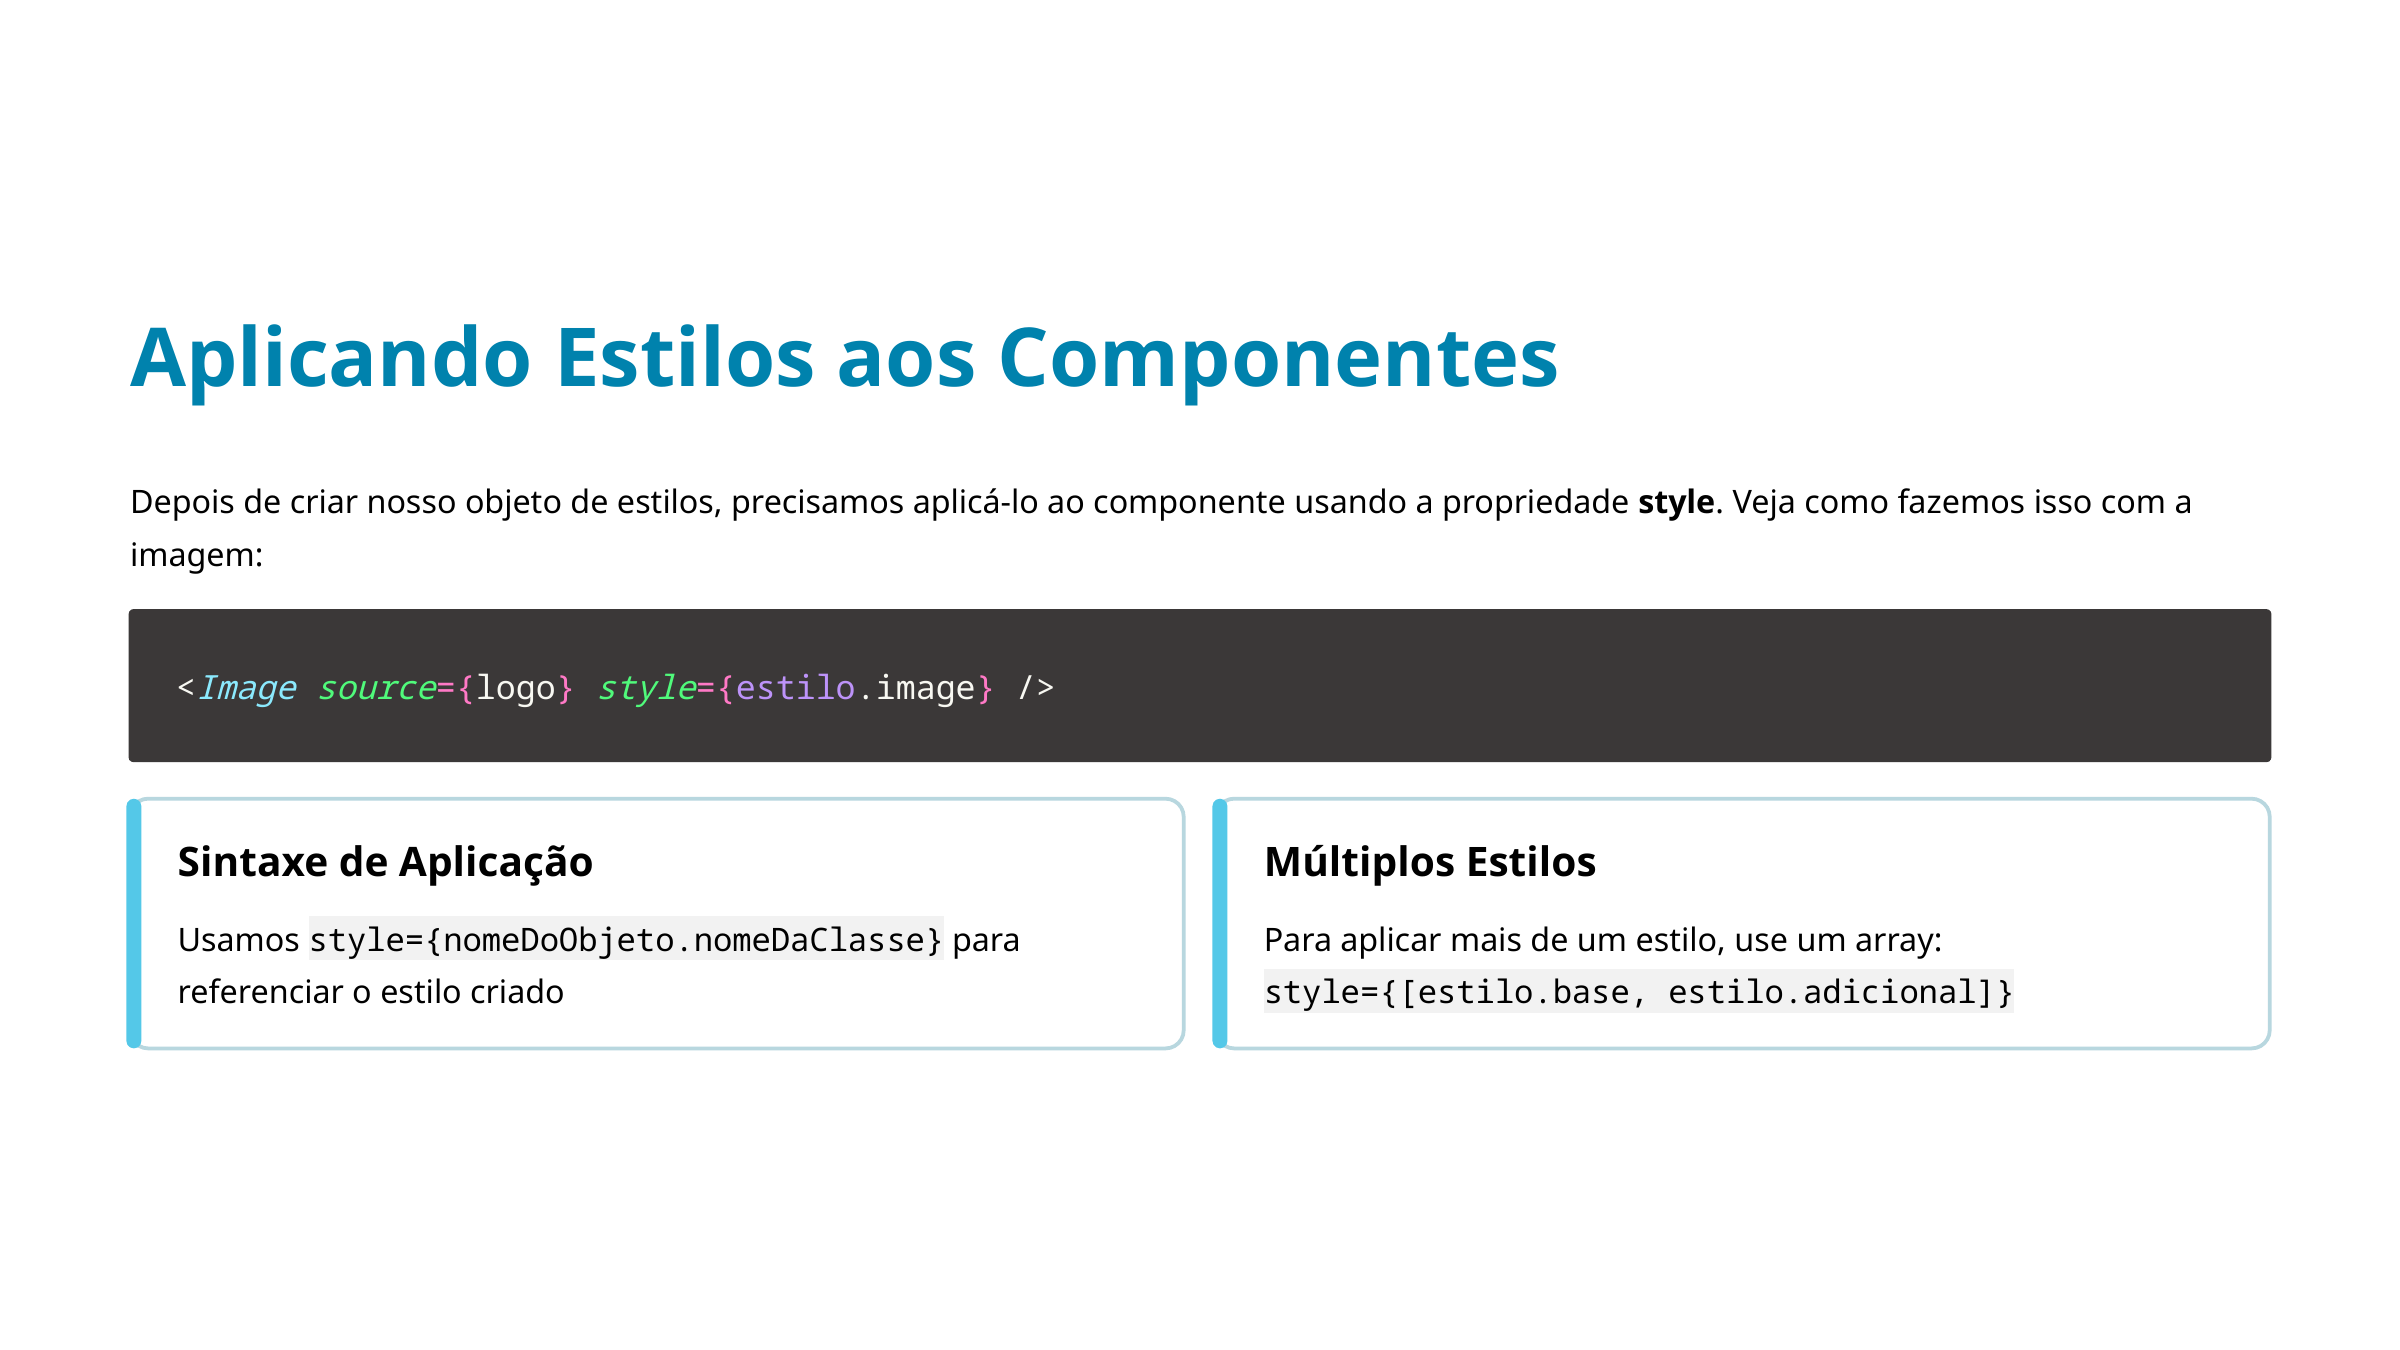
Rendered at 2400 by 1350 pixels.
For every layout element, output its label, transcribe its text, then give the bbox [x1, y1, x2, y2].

text_box [128, 609, 2272, 763]
text_box <Image source={logo} style={estilo.image} /> [155, 666, 2234, 734]
text_box Aplicando Estilos aos Componentes [130, 301, 1511, 404]
text_box Depois de criar nosso objeto de estilos, precisamos aplicá-lo ao componente usando a propriedade style. Veja como fazemos isso com a imagem: [130, 468, 2270, 573]
text_box Para aplicar mais de um estilo, use um array: style={[estilo.base, estilo.adicional]} [1263, 905, 2234, 1013]
text_box [1225, 798, 2270, 1049]
text_box [139, 798, 1184, 1049]
text_box [1212, 798, 1228, 1049]
text_box Sintaxe de Aplicação [177, 835, 585, 886]
text_box Múltiplos Estilos [1263, 835, 1671, 886]
text_box [126, 798, 142, 1049]
text_box Usamos style={nomeDoObjeto.nomeDaClasse} para referenciar o estilo criado [177, 905, 1148, 1011]
